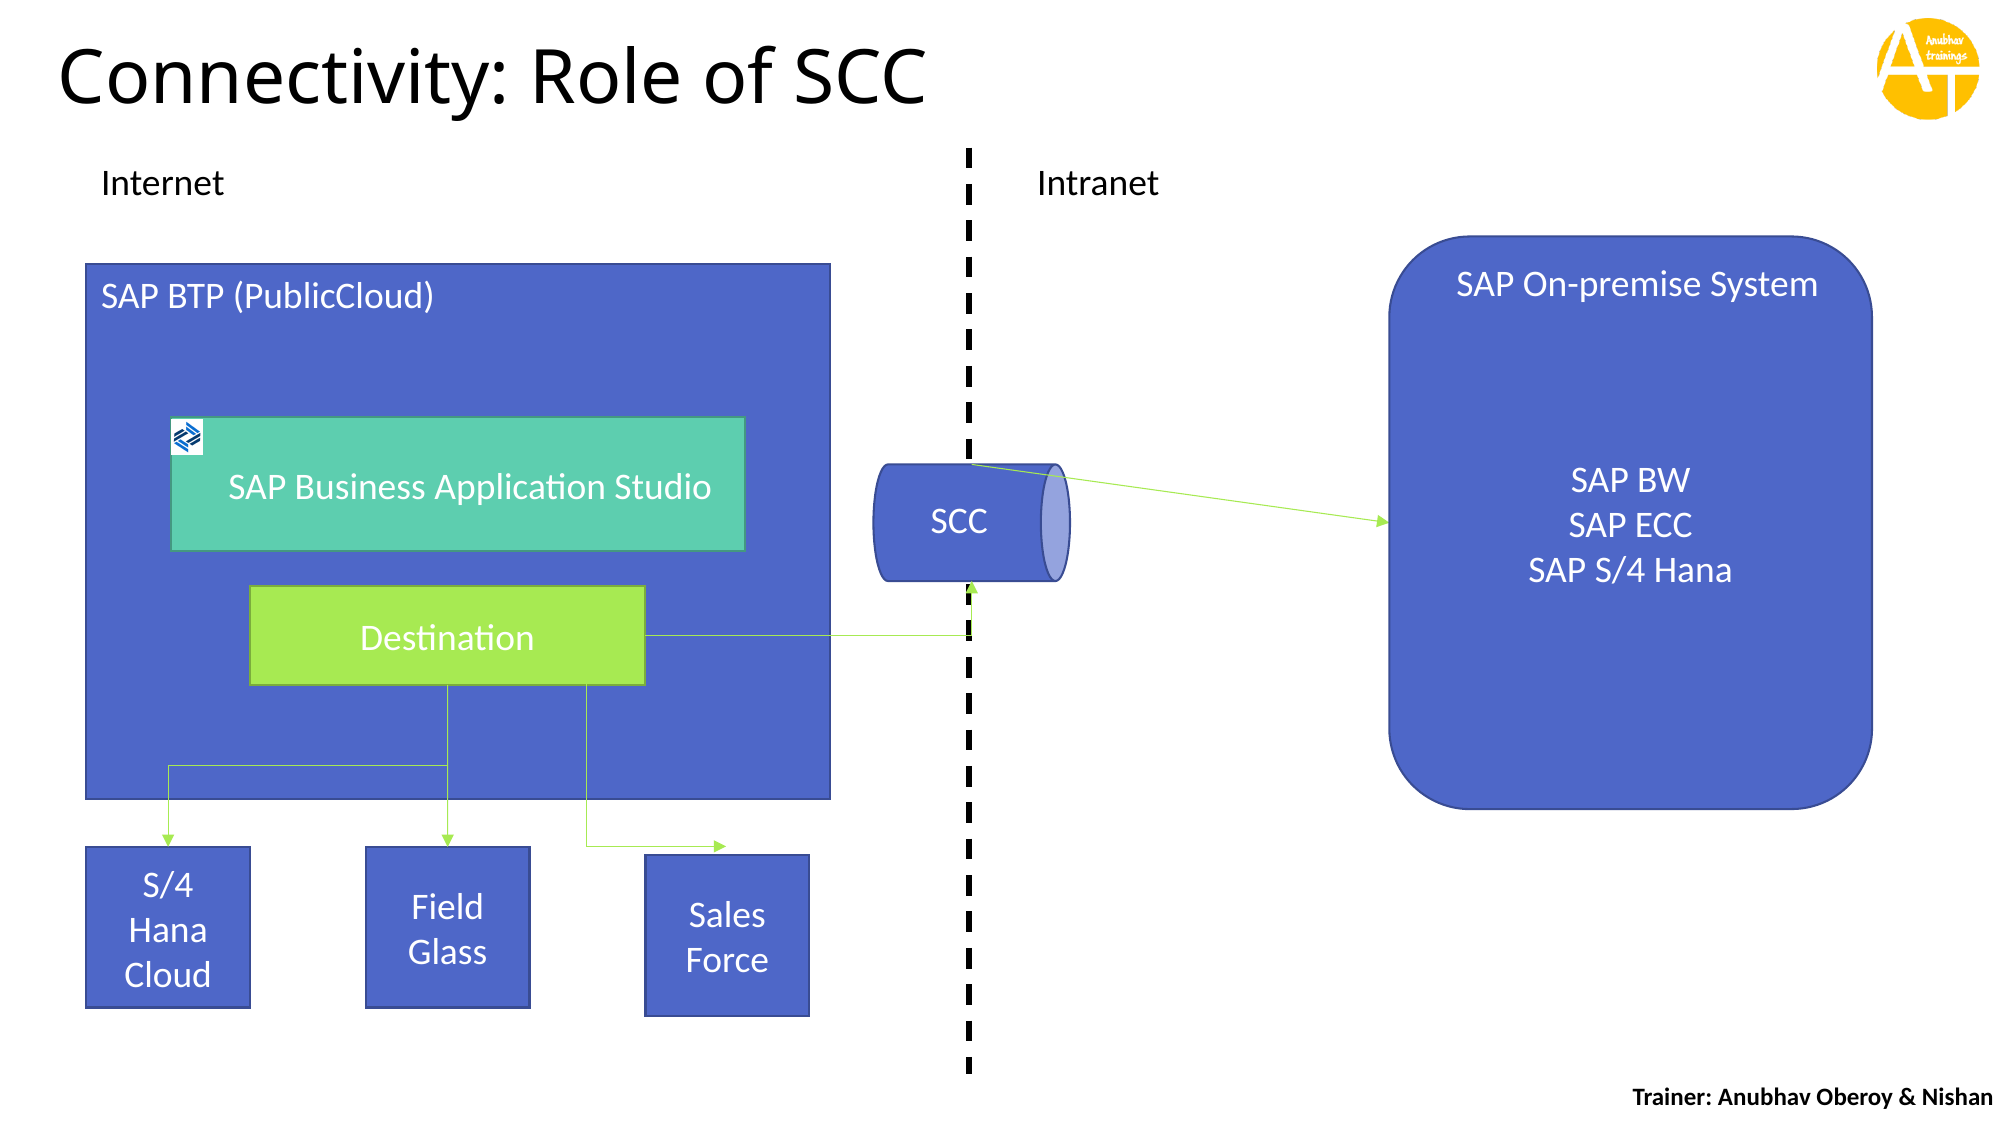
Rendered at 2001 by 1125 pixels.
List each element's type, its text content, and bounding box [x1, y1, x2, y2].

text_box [501, 621, 672, 901]
text_box Sales Force [644, 854, 810, 1017]
picture [171, 419, 203, 455]
text_box Intranet [1022, 150, 1197, 210]
text_box S/4 Hana Cloud [85, 846, 251, 1009]
footer Trainer: Anubhav Oberoy & Nishan [1601, 1083, 2000, 1108]
text_box SAP BTP (PublicCloud) [86, 264, 556, 324]
text_box Internet [86, 150, 260, 210]
text_box [872, 463, 969, 583]
text_box Connectivity: Role of SCC [42, 30, 1896, 148]
picture [1866, 11, 1985, 128]
text_box [85, 263, 831, 800]
text_box SCC [970, 488, 1034, 549]
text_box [645, 522, 874, 636]
text_box Field Glass [365, 846, 531, 1009]
text_box SAP On-premise System [1441, 251, 1867, 311]
text_box [170, 416, 746, 552]
text_box Destination [249, 585, 645, 686]
text_box [970, 463, 1072, 583]
text_box SAP BW SAP ECC SAP S/4 Hana [1388, 235, 1874, 811]
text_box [226, 626, 389, 906]
text_box SCC [915, 488, 969, 549]
text_box SAP Business Application Studio [213, 454, 762, 515]
